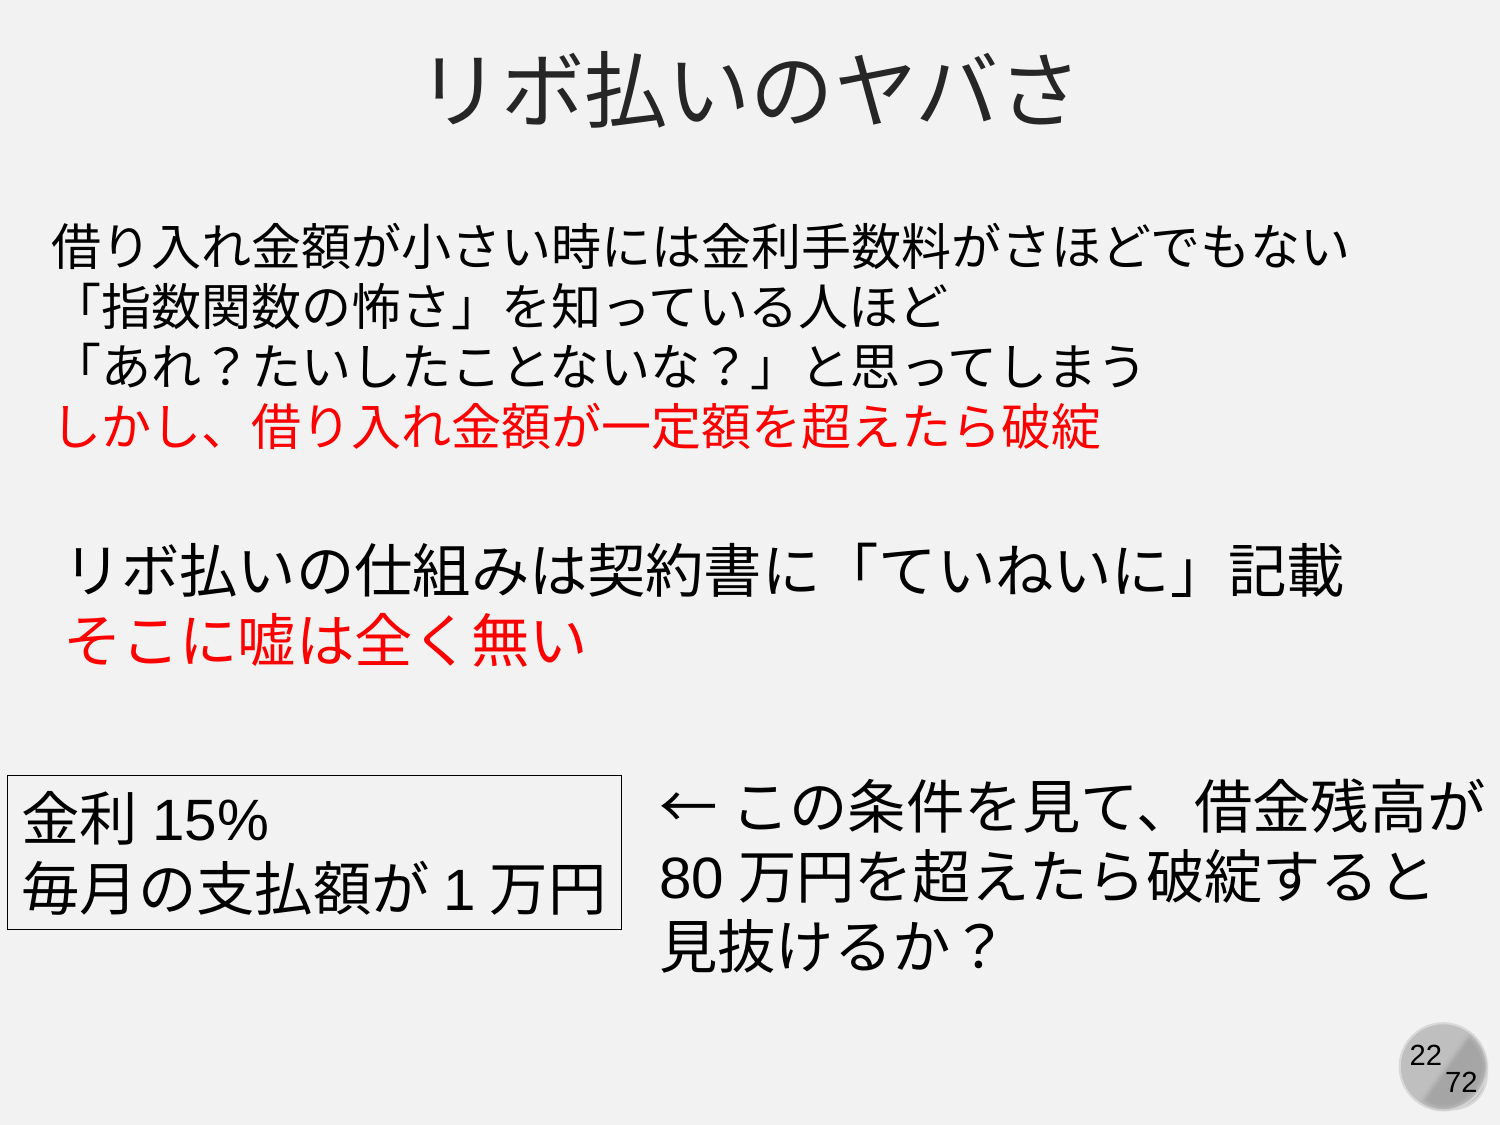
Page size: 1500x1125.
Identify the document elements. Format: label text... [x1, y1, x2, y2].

text_box ←この条件を見て、借金残高が 80万円を超えたら破綻すると 見抜けるか？ [644, 763, 1500, 988]
text_box リボ払いの仕組みは契約書に「ていねいに」記載 そこに嘘は全く無い [48, 527, 1360, 682]
list リボ払いのヤバさ [0, 31, 1500, 155]
text_box 金利15% 毎月の支払額が1万円 [7, 775, 622, 930]
text_box 借り入れ金額が小さい時には金利手数料がさほどでもない 「指数関数の怖さ」を知っている人ほど 「あれ？たいしたことないな？」と思ってしまう しかし、借り入れ金額が一定額を超えたら破綻 [36, 208, 1366, 463]
